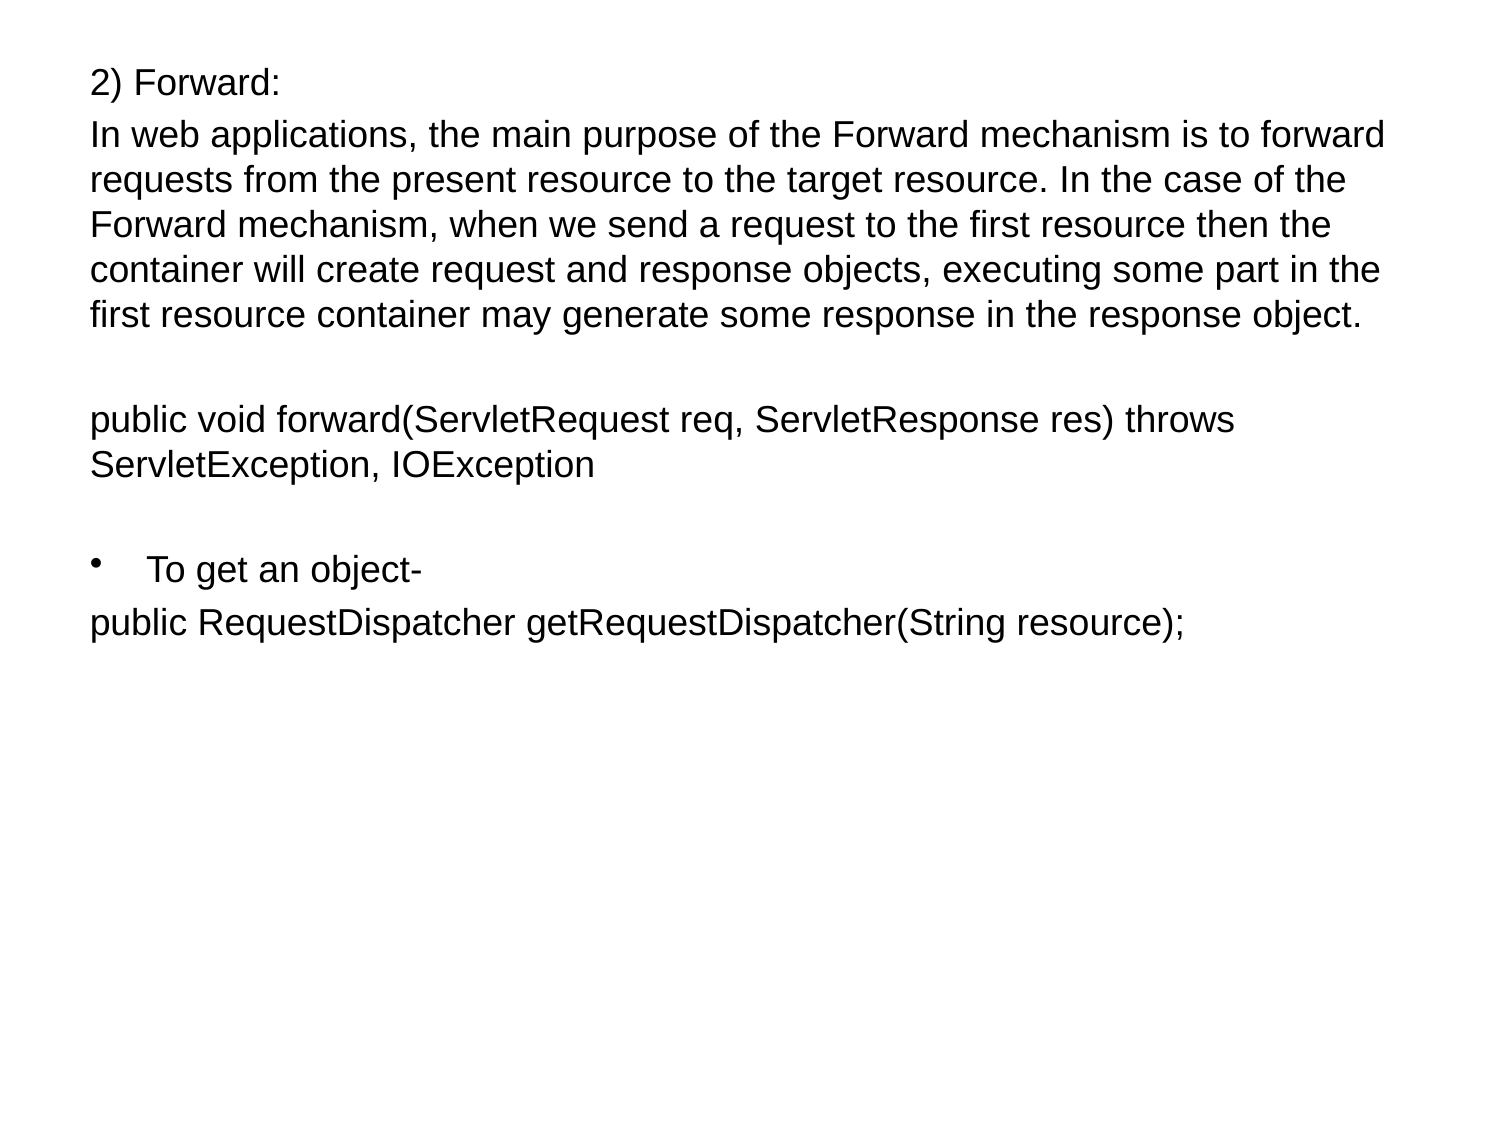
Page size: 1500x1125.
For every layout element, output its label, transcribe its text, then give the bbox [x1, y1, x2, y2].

list 2) Forward: In web applications, the main purpose of the Forward mechanism is to forward requests from the present resource to the target resource. In the case of the Forward mechanism, when we send a request to the first resource then the container will create request and response objects, executing some part in the first resource container may generate some response in the response object. public void forward(ServletRequest req, ServletResponse res) throws ServletException, IOException To get an object- public RequestDispatcher getRequestDispatcher(String resource); [74, 49, 1426, 793]
